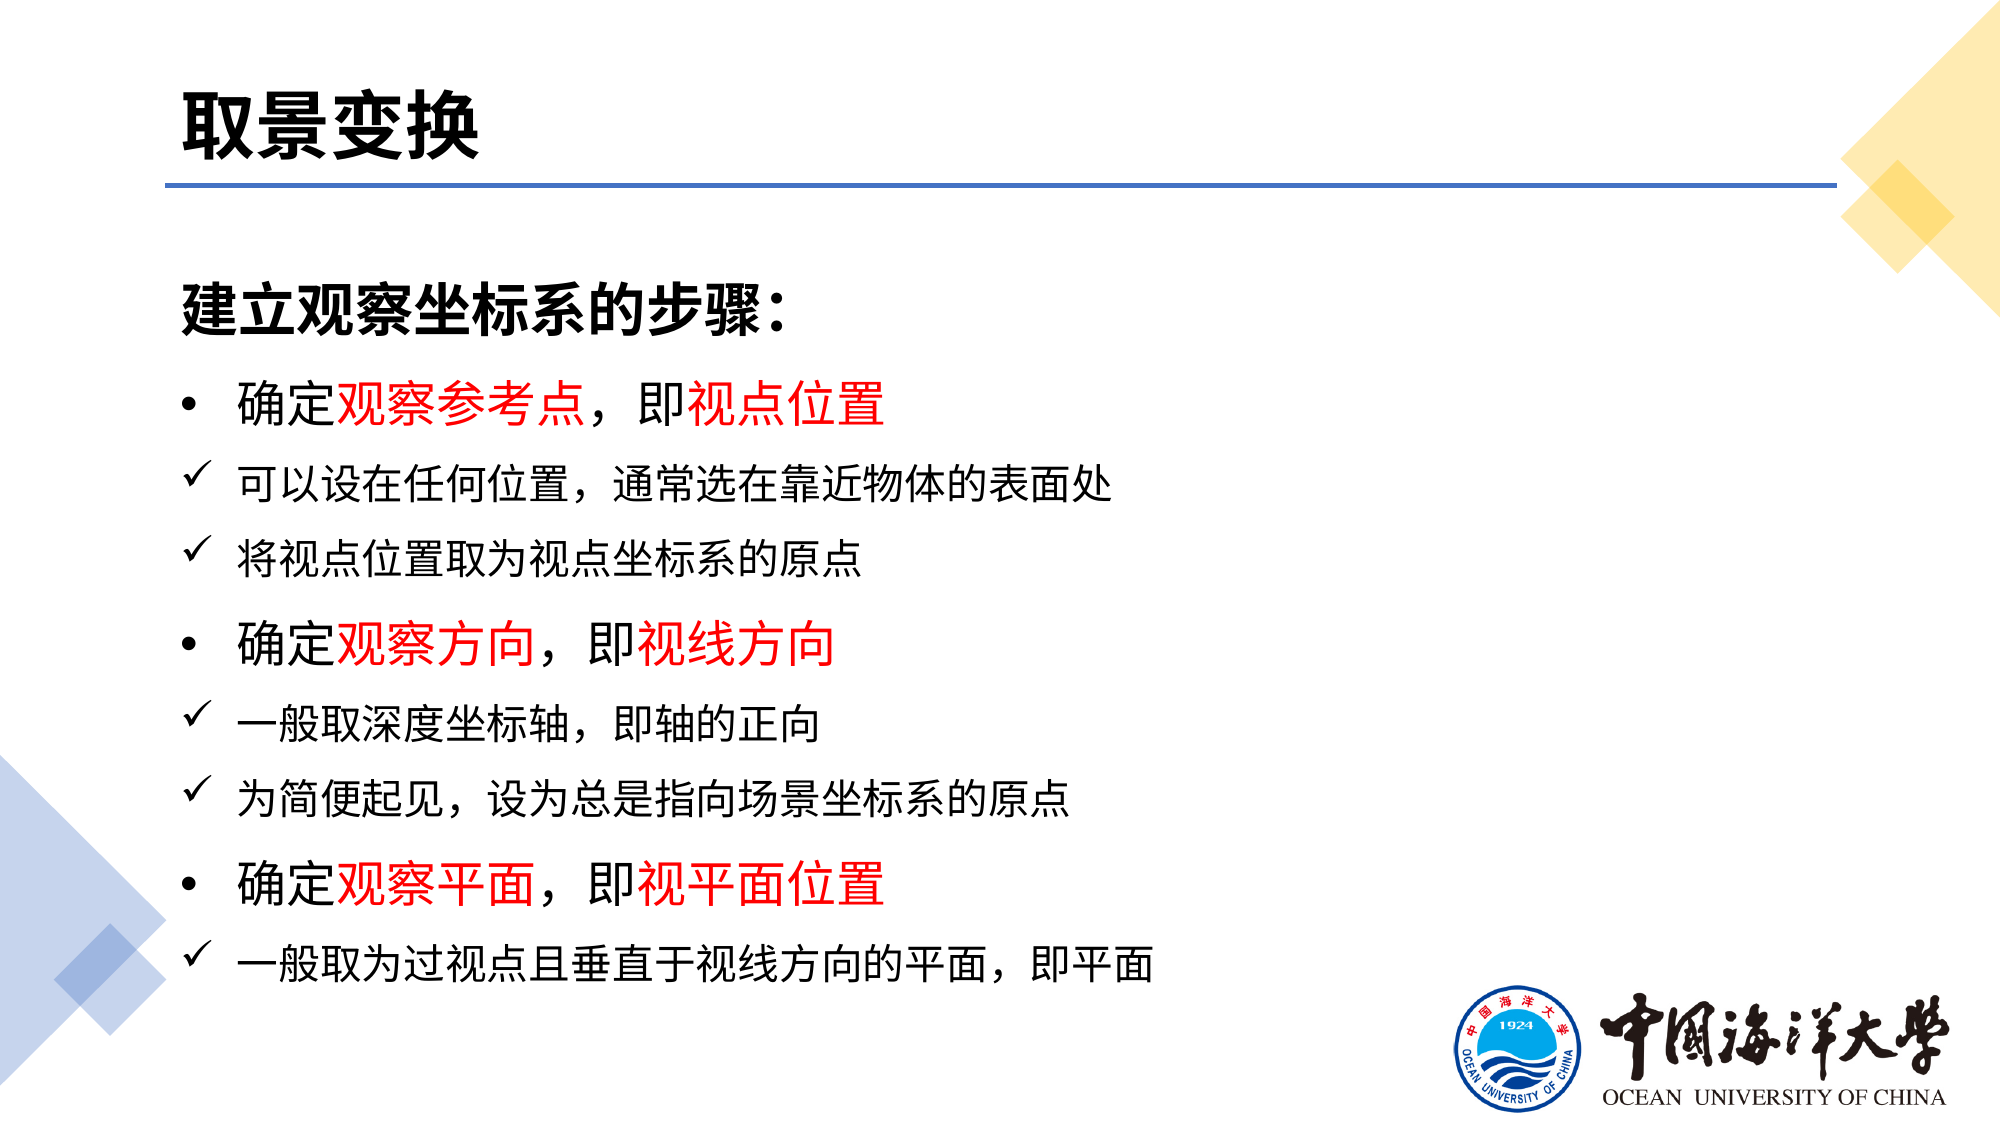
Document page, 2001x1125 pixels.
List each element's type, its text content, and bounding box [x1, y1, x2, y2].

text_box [0, 754, 167, 1086]
text_box 取景变换 [165, 71, 1458, 176]
text_box [0, 0, 2000, 1125]
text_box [1840, 0, 2000, 318]
picture [1414, 977, 2000, 1125]
